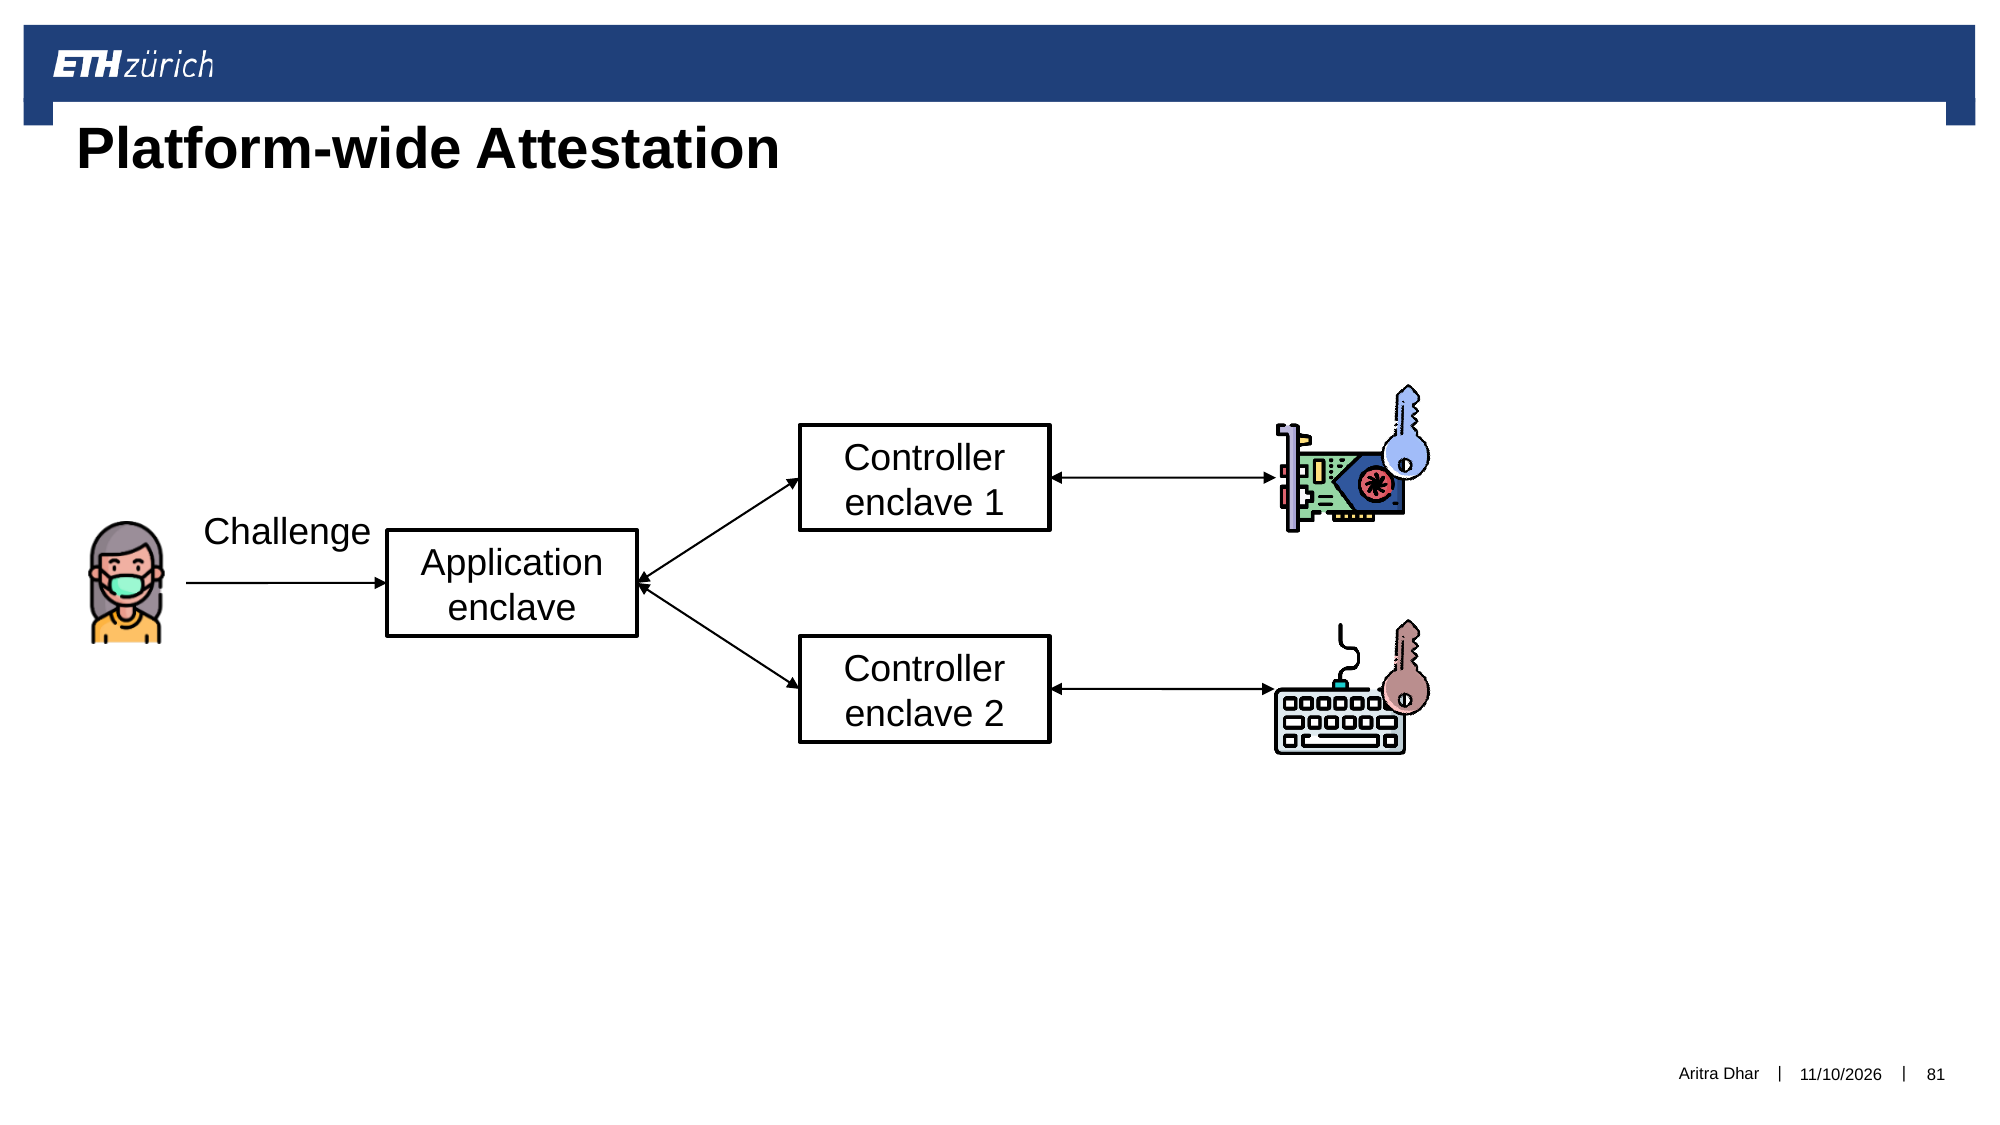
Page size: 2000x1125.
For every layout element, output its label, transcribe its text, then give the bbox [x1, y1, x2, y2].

picture [1274, 623, 1444, 755]
picture [1275, 383, 1459, 542]
slide_number 81 [1906, 1034, 1966, 1112]
text_box Controller enclave 1 [798, 423, 1052, 532]
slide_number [1790, 1034, 1892, 1112]
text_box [636, 582, 800, 690]
text_box Controller enclave 2 [798, 634, 1052, 744]
picture [64, 521, 188, 645]
title Platform-wide Attestation [53, 101, 1946, 262]
footer Aritra Dhar [999, 1034, 1760, 1111]
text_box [636, 477, 800, 582]
text_box Challenge [188, 499, 387, 560]
text_box Application enclave [385, 528, 631, 638]
